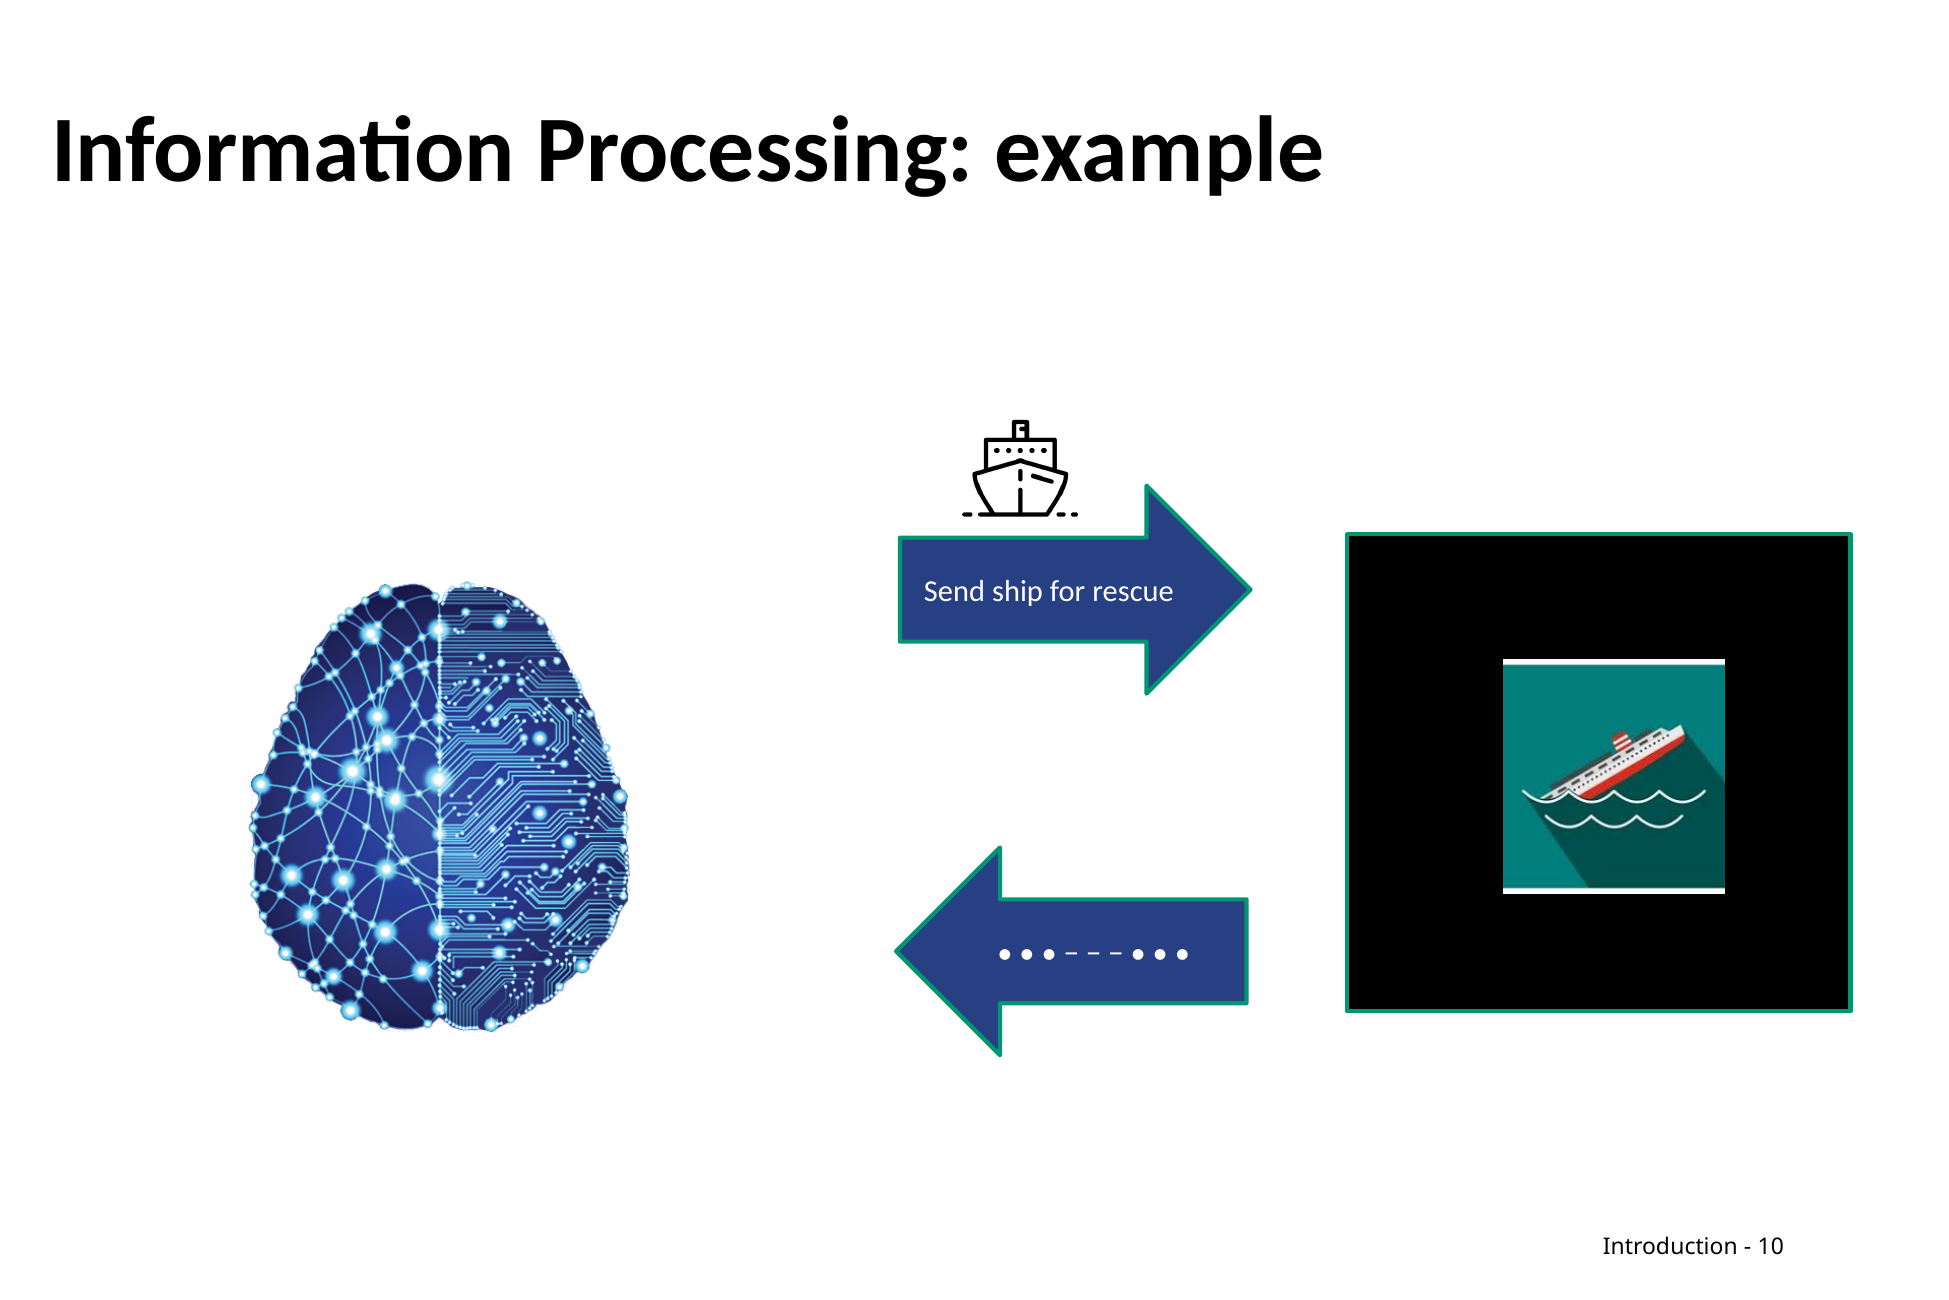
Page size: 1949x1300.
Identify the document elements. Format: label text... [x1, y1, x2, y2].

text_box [1347, 534, 1851, 1012]
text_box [899, 410, 1251, 694]
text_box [248, 581, 1247, 1056]
title Information Processing: example [32, 57, 1803, 232]
